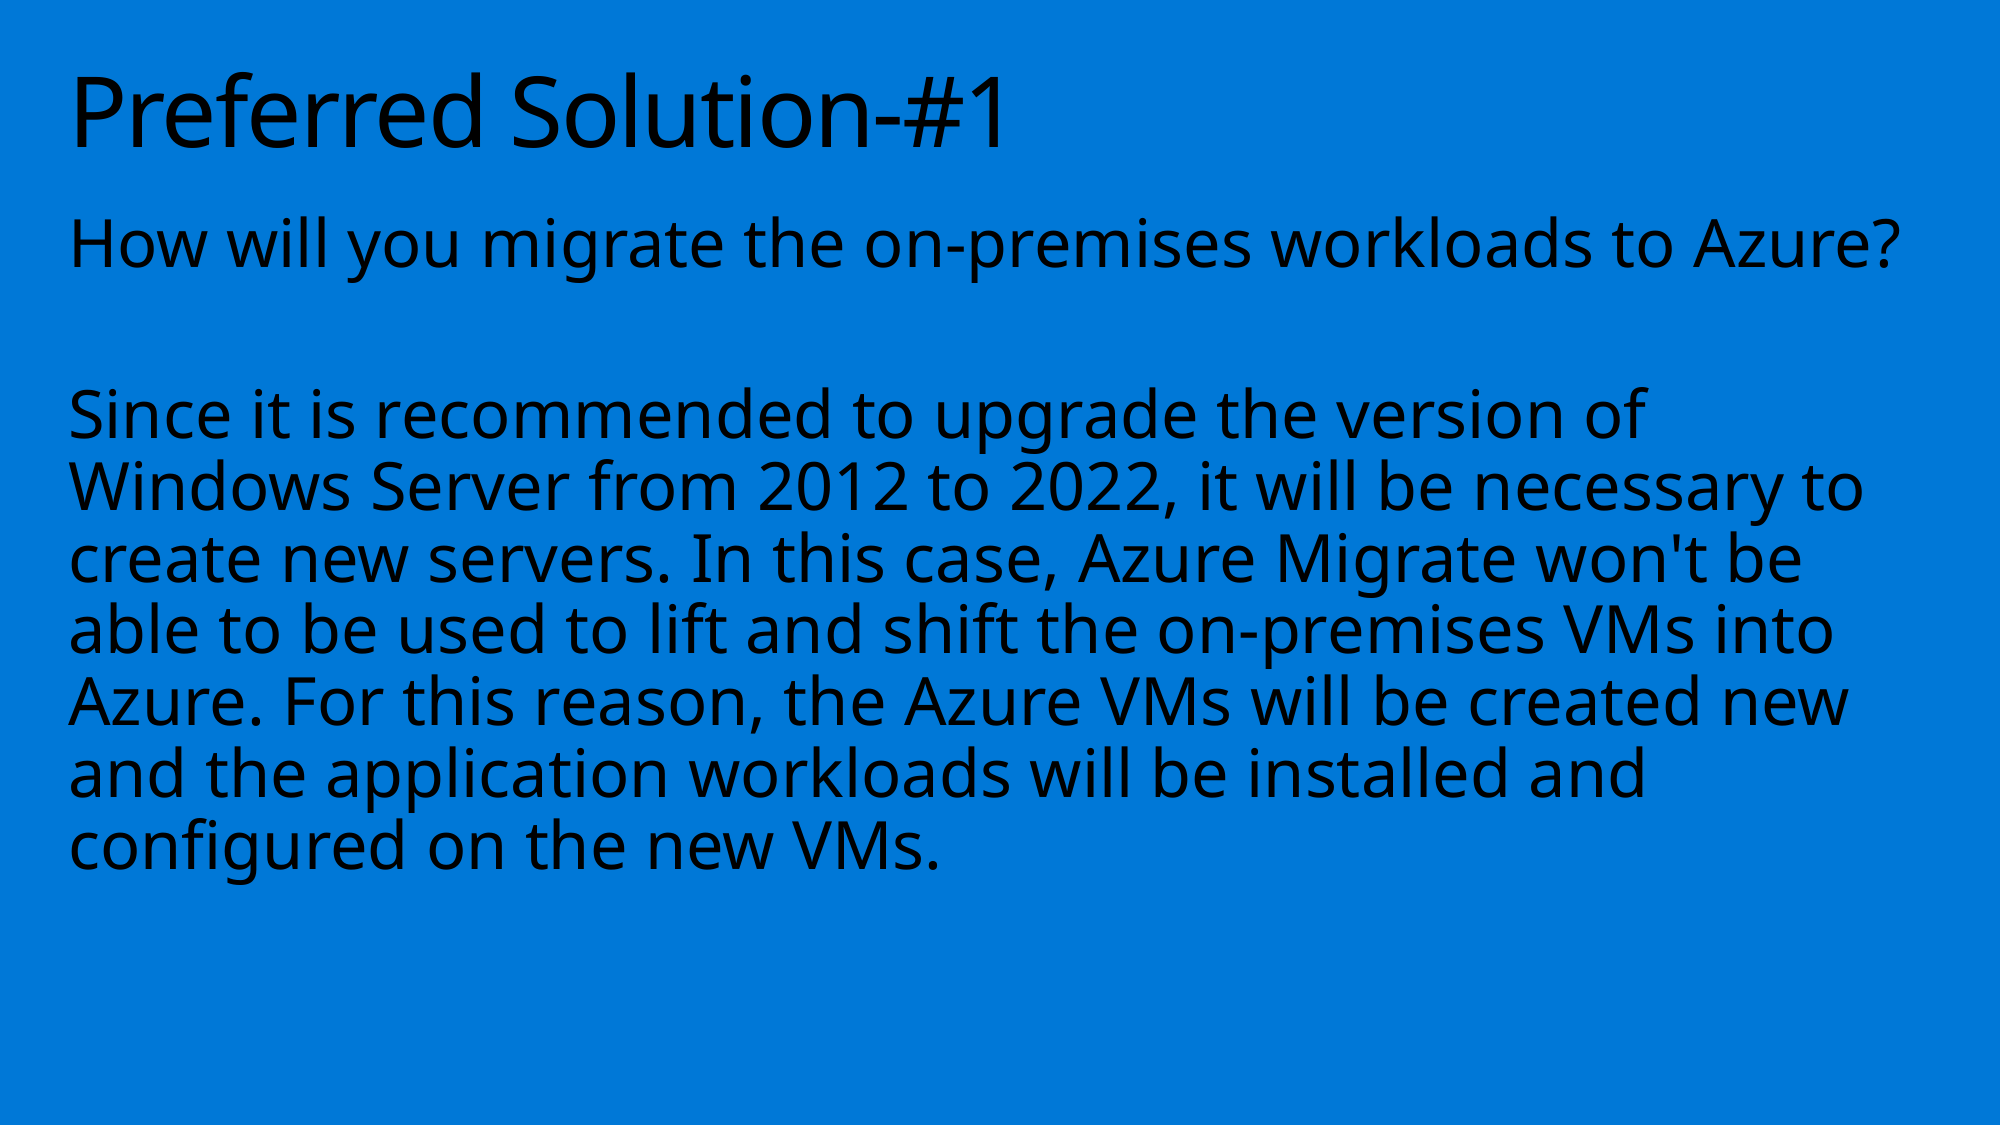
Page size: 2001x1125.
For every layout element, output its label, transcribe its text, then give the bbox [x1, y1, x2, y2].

title Preferred Solution-#1 [44, 47, 1957, 195]
list How will you migrate the on-premises workloads to Azure? Since it is recommended to upgrade the version of Windows Server from 2012 to 2022, it will be necessary to create new servers. In this case, Azure Migrate won't be able to be used to lift and shift the on-premises VMs into Azure. For this reason, the Azure VMs will be created new and the application workloads will be installed and configured on the new VMs. [44, 195, 1957, 840]
